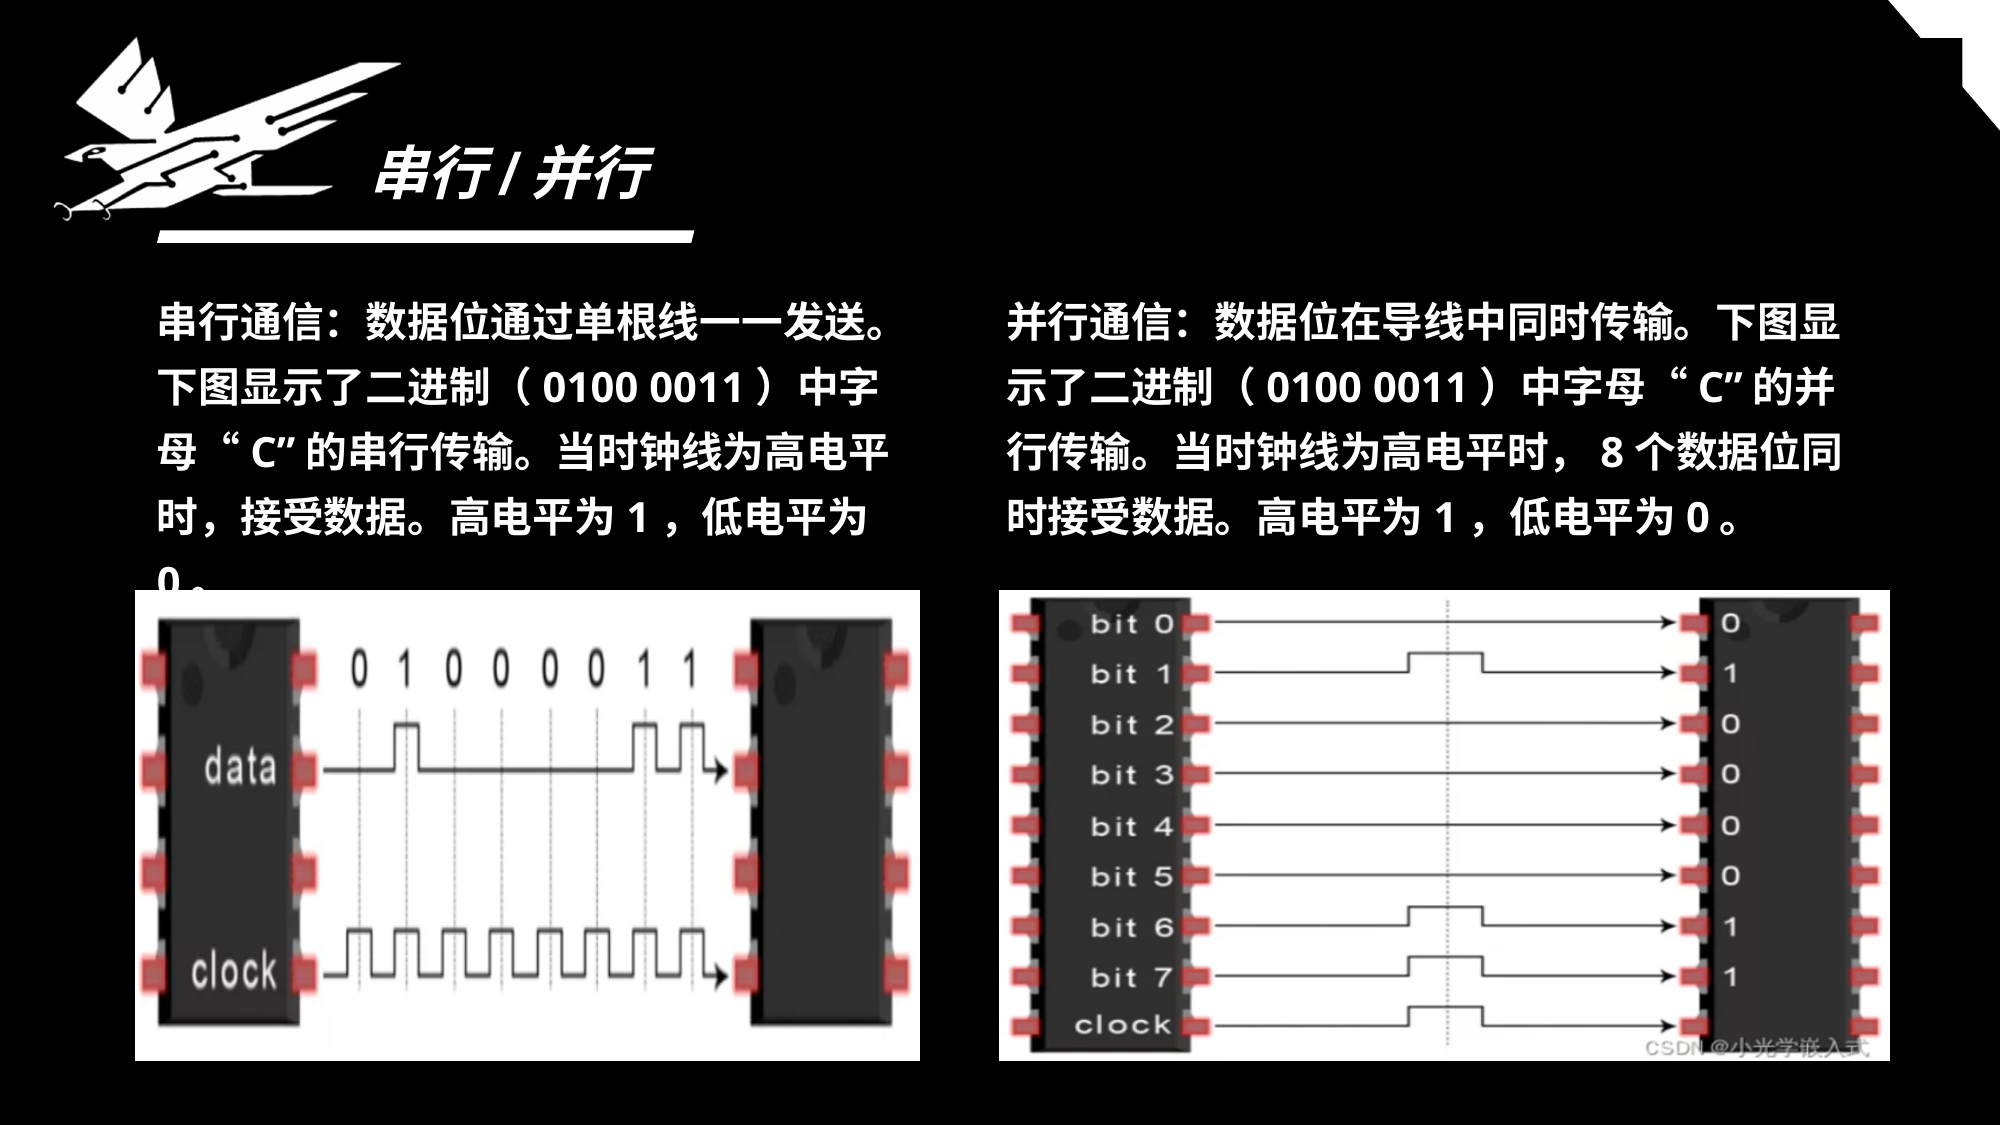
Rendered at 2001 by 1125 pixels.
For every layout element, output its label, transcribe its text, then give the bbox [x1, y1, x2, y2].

text_box [1888, 0, 2000, 131]
picture [0, 0, 1891, 1061]
text_box 并行通信：数据位在导线中同时传输。下图显示了二进制（0100 0011）中字母“C”的并行传输。当时钟线为高电平时，8个数据位同时接受数据。高电平为1，低电平为0。 [1047, 273, 1890, 589]
